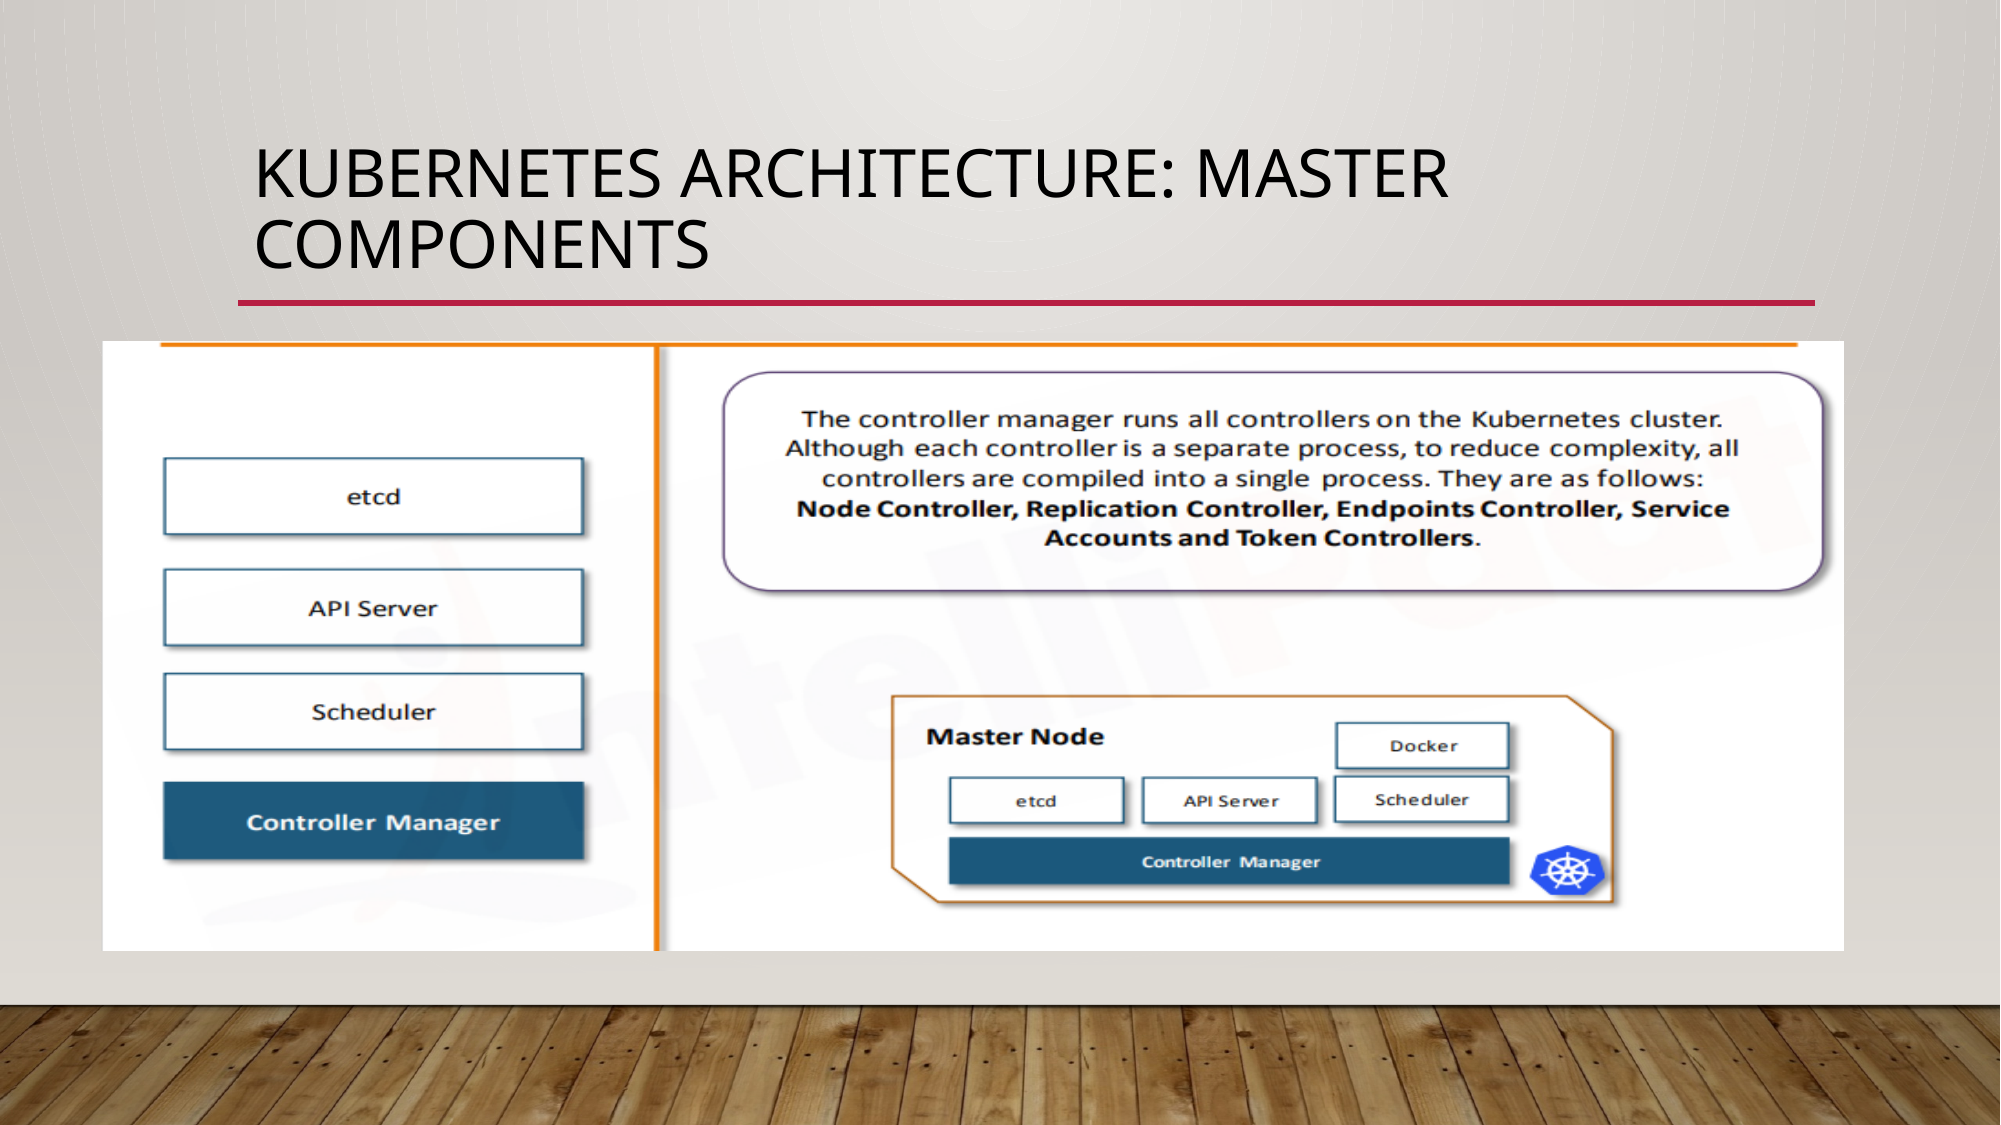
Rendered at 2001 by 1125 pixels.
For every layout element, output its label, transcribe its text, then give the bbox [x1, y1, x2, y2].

picture [0, 1005, 2000, 1125]
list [101, 341, 1845, 951]
title Kubernetes architecture: MASTER COMPONENTS [238, 131, 1814, 305]
